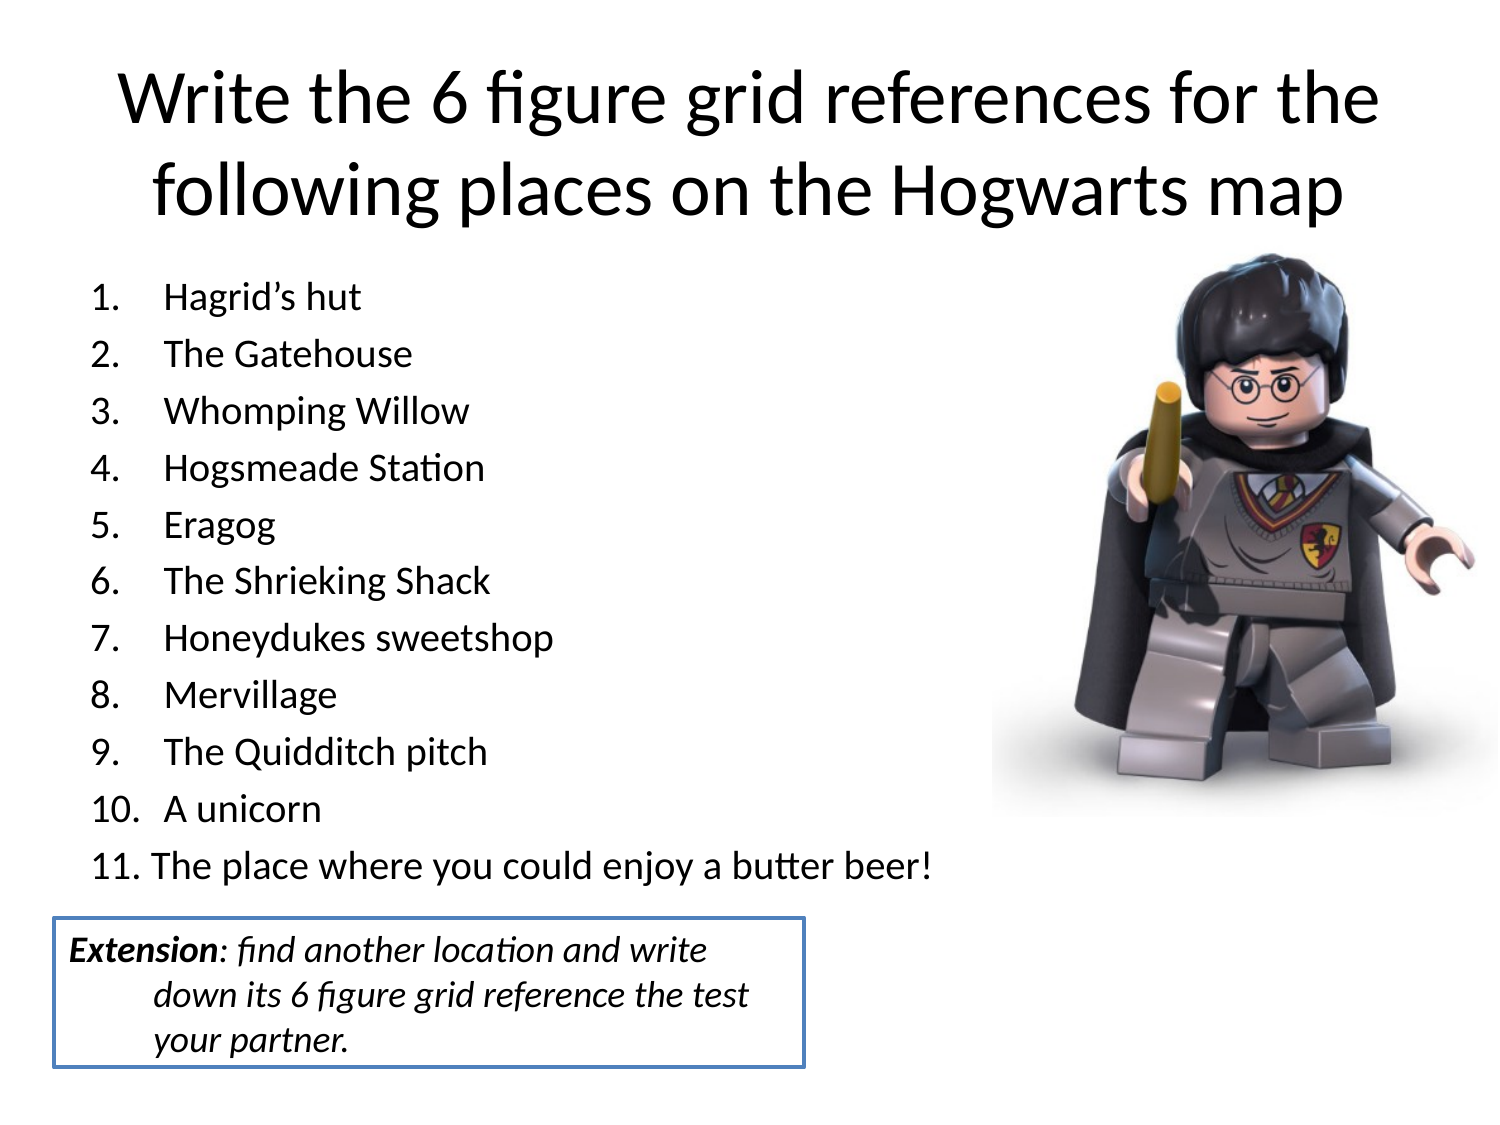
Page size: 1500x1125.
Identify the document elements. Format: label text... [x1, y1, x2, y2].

text_box Extension: find another location and write down its 6 figure grid reference the test your partner. [52, 916, 806, 1069]
list Hagrid’s hut The Gatehouse Whomping Willow Hogsmeade Station Eragog The Shrieking Shack Honeydukes sweetshop Mervillage The Quidditch pitch A unicorn 11. The place where you could enjoy a butter beer! [75, 262, 1425, 898]
title Write the 6 figure grid references for the following places on the Hogwarts map [75, 45, 1425, 233]
picture [991, 239, 1499, 817]
